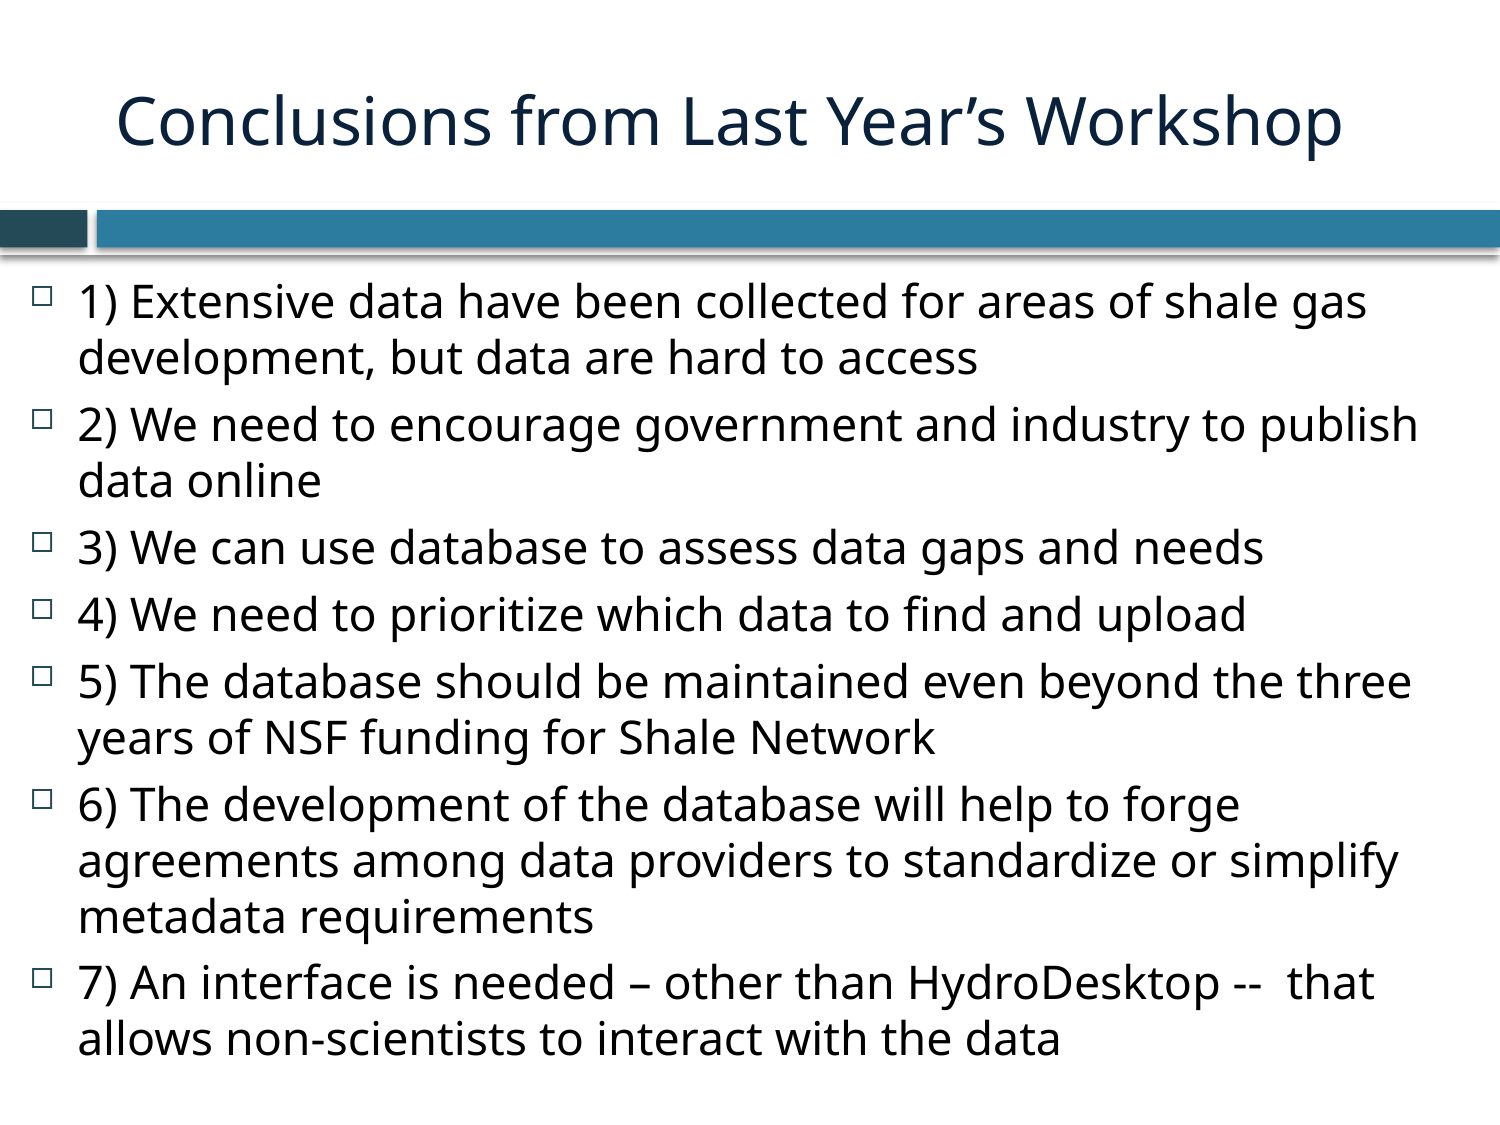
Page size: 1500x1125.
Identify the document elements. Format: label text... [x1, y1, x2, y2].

list 1) Extensive data have been collected for areas of shale gas development, but data are hard to access 2) We need to encourage government and industry to publish data online 3) We can use database to assess data gaps and needs 4) We need to prioritize which data to find and upload 5) The database should be maintained even beyond the three years of NSF funding for Shale Network 6) The development of the database will help to forge agreements among data providers to standardize or simplify metadata requirements 7) An interface is needed – other than HydroDesktop -- that allows non-scientists to interact with the data [15, 264, 1453, 1090]
title Conclusions from Last Year’s Workshop [100, 37, 1438, 200]
